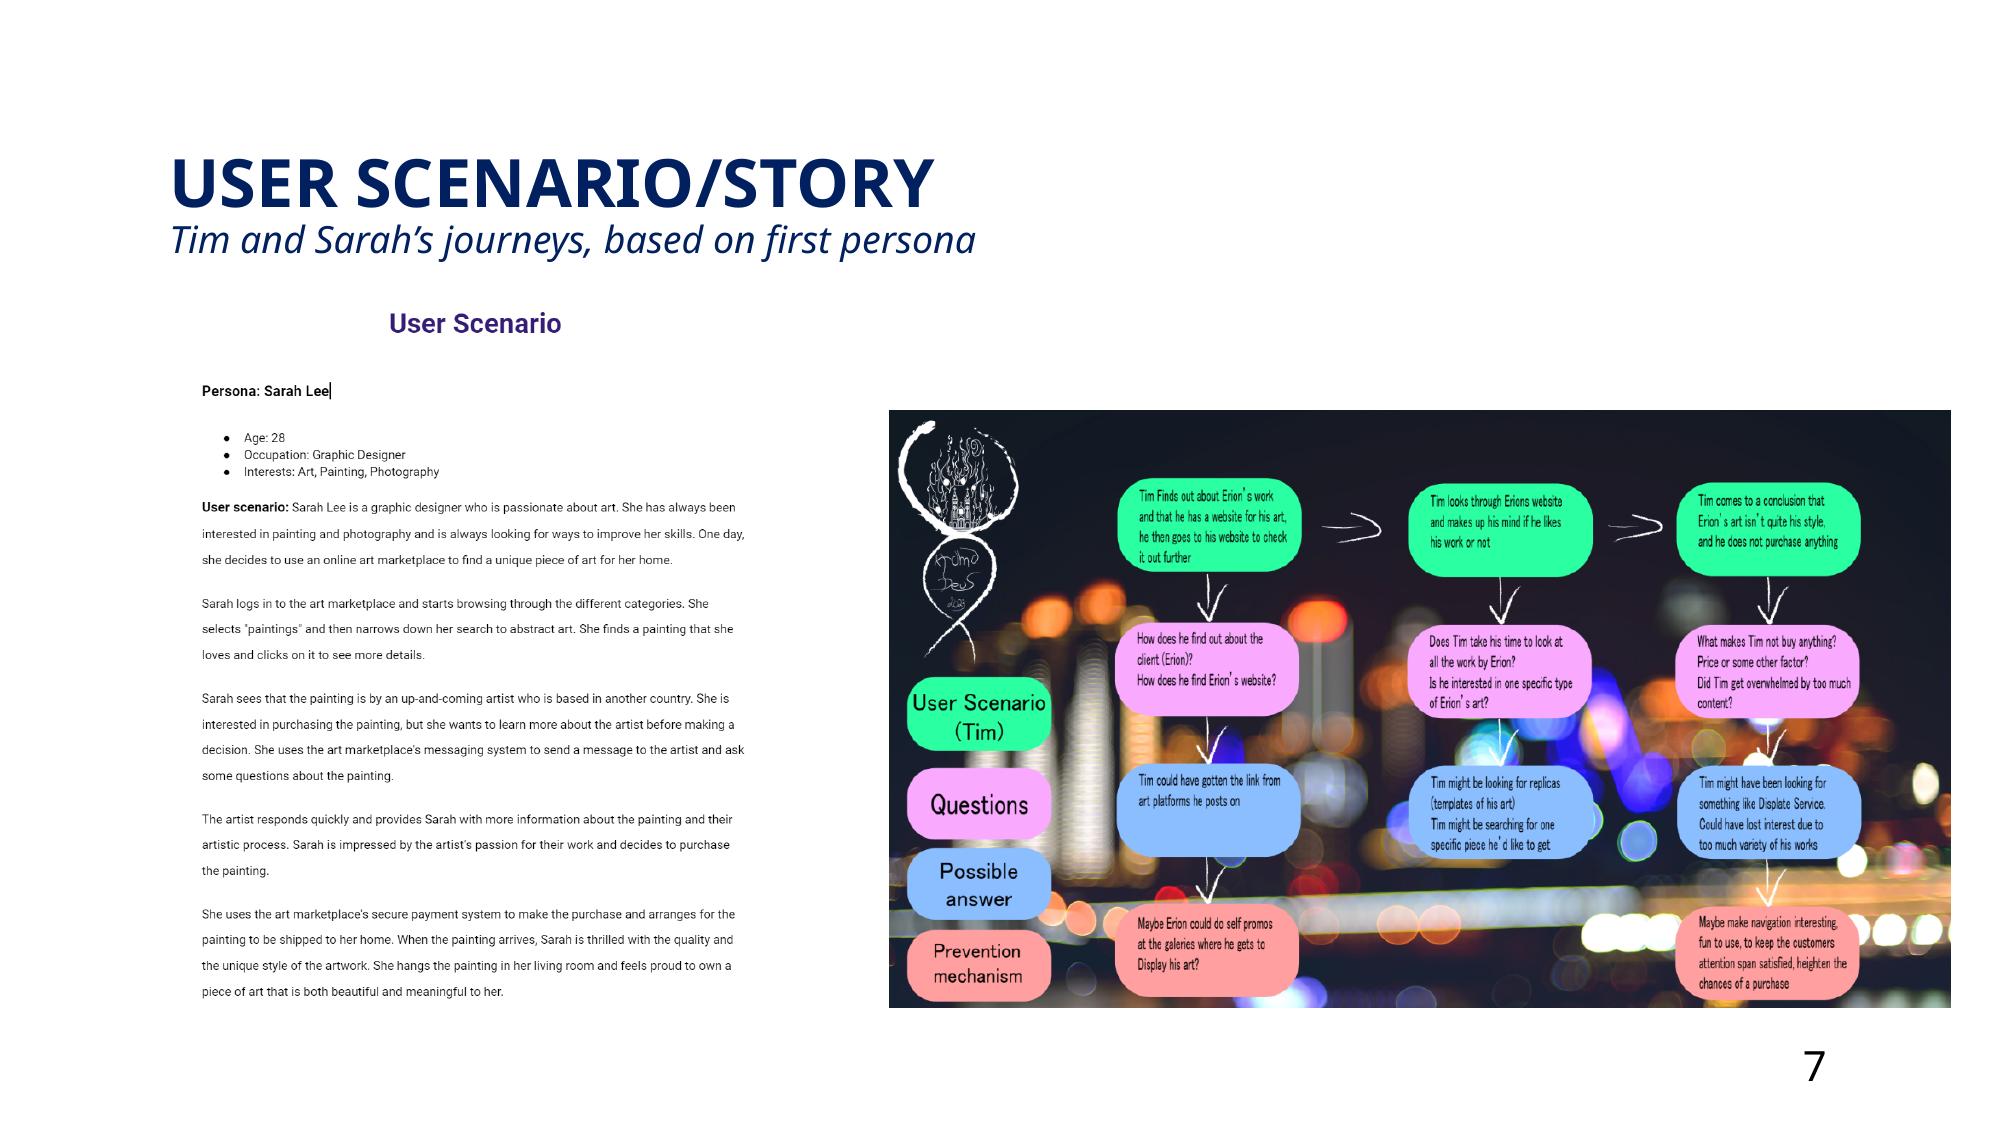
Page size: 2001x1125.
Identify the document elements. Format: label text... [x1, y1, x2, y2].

text_box USER SCENARIO/STORY [169, 132, 1125, 216]
picture [145, 280, 807, 1039]
text_box Tim and Sarah’s journeys, based on first persona [169, 216, 1191, 262]
picture [889, 410, 1951, 1008]
slide_number ‹#› [1391, 1038, 1842, 1099]
